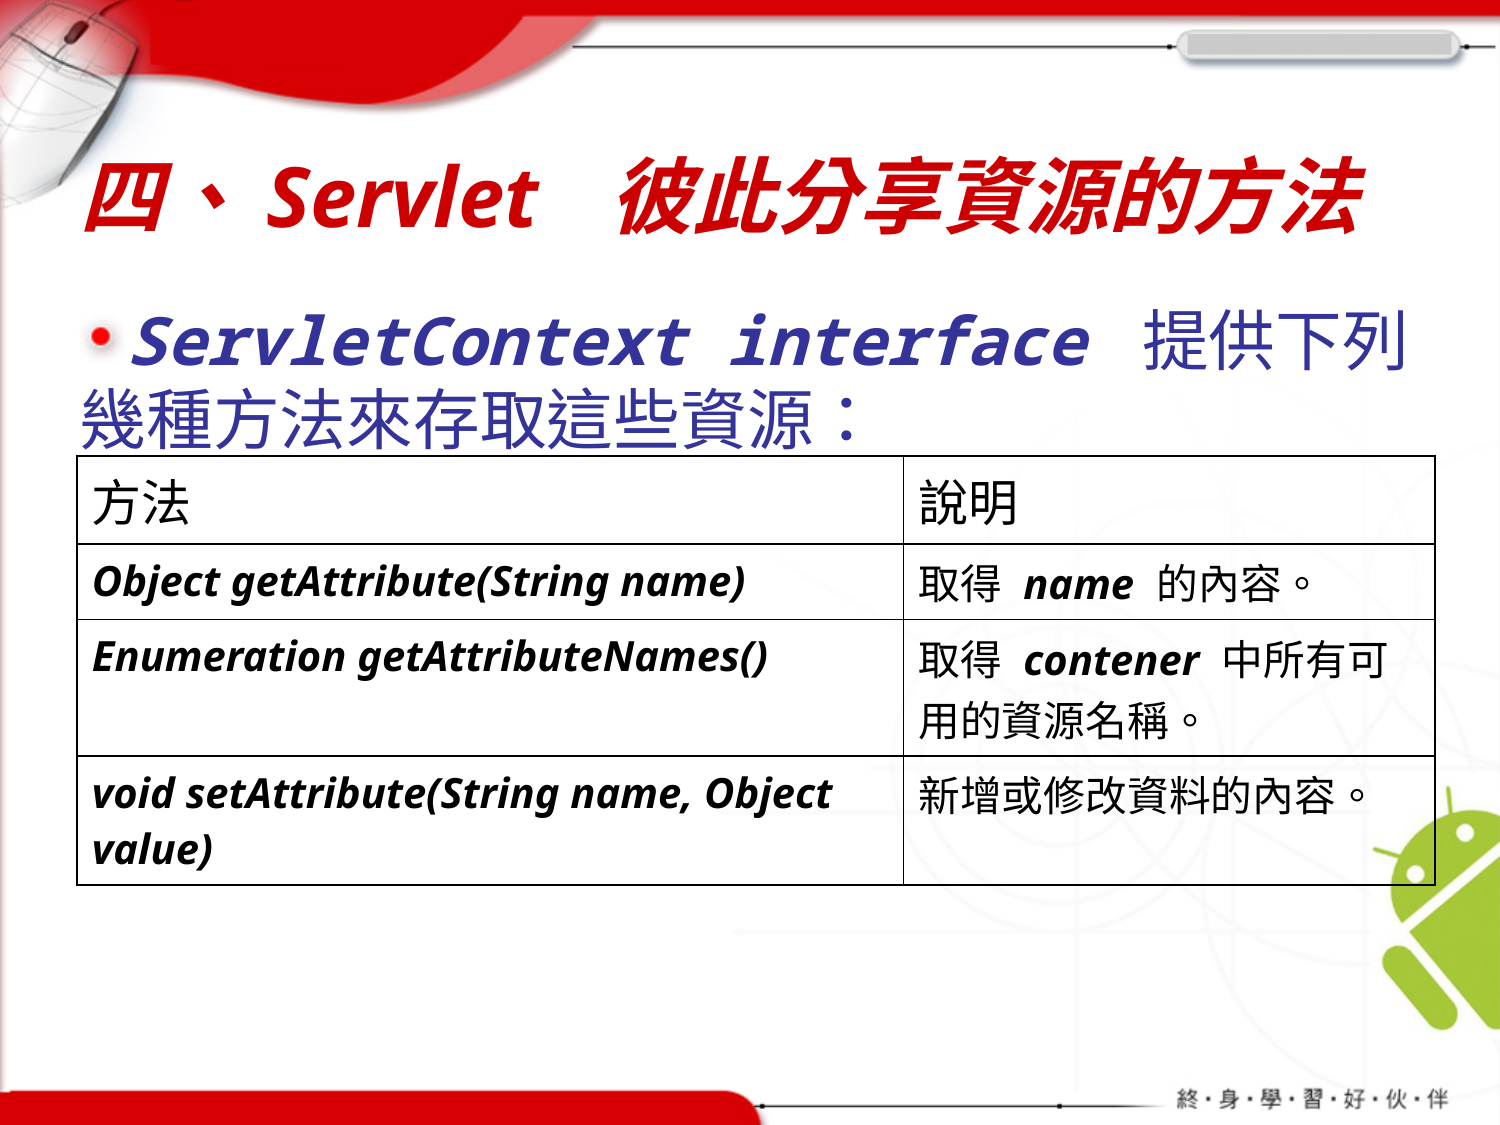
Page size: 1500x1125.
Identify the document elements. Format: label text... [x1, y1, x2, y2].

table_cell 取得 name 的內容。 [904, 545, 1434, 619]
table_cell 新增或修改資料的內容。 [904, 757, 1434, 884]
table_header 說明 [904, 457, 1434, 543]
table_cell Enumeration getAttributeNames() [78, 620, 903, 755]
table_cell Object getAttribute(String name) [78, 545, 903, 619]
list ServletContext interface 提供下列幾種方法來存取這些資源： [64, 290, 1436, 458]
picture [0, 0, 1500, 1125]
table_header 方法 [78, 457, 903, 543]
table_cell void setAttribute(String name, Object value) [78, 757, 903, 884]
title 四、Servlet 彼此分享資源的方法 [64, 99, 1463, 288]
table_cell 取得 contener 中所有可用的資源名稱。 [904, 620, 1434, 755]
